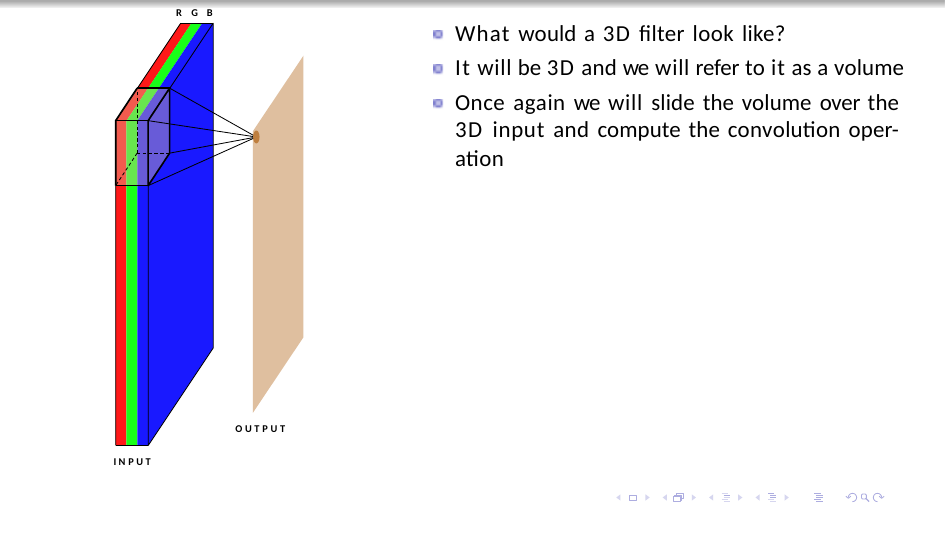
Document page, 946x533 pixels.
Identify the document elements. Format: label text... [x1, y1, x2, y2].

picture [0, 0, 945, 8]
text_box It will be 3D and we will refer to it as a volume Once again we will slide the volume over the 3D input and compute the convolution oper- ation [452, 43, 908, 171]
text_box INPUT [111, 452, 156, 468]
picture [432, 64, 444, 76]
picture [432, 99, 444, 110]
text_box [114, 22, 304, 447]
text_box R G B [174, 4, 220, 19]
picture [432, 30, 444, 42]
title What would a 3D filter look like? [452, 16, 791, 43]
